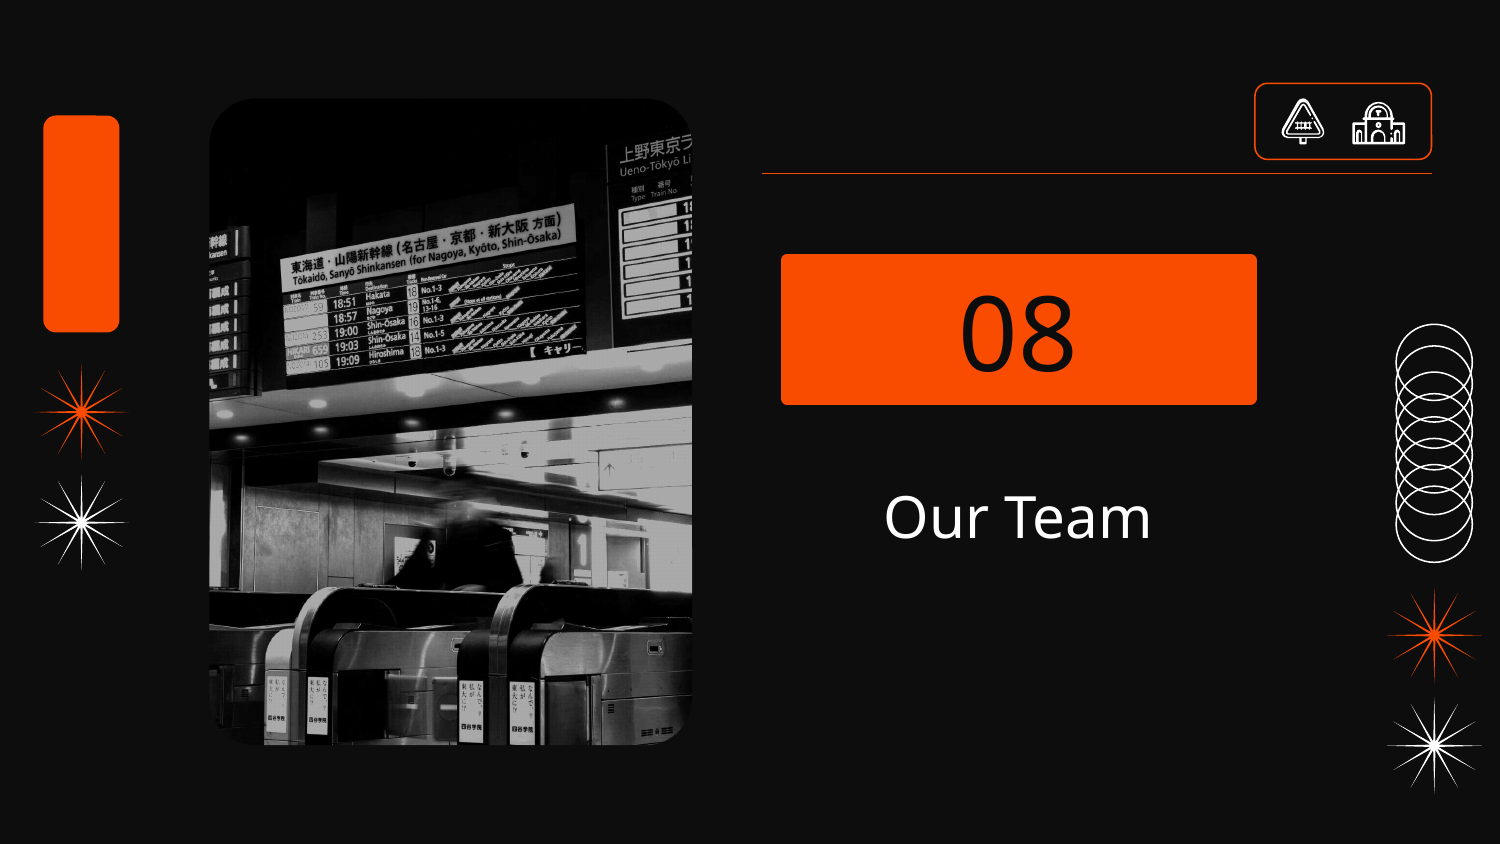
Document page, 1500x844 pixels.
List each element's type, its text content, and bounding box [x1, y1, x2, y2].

title 08 [781, 254, 1257, 405]
text_box [1254, 83, 1432, 160]
title Our Team [781, 445, 1255, 584]
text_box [1281, 98, 1406, 145]
picture [209, 98, 693, 746]
